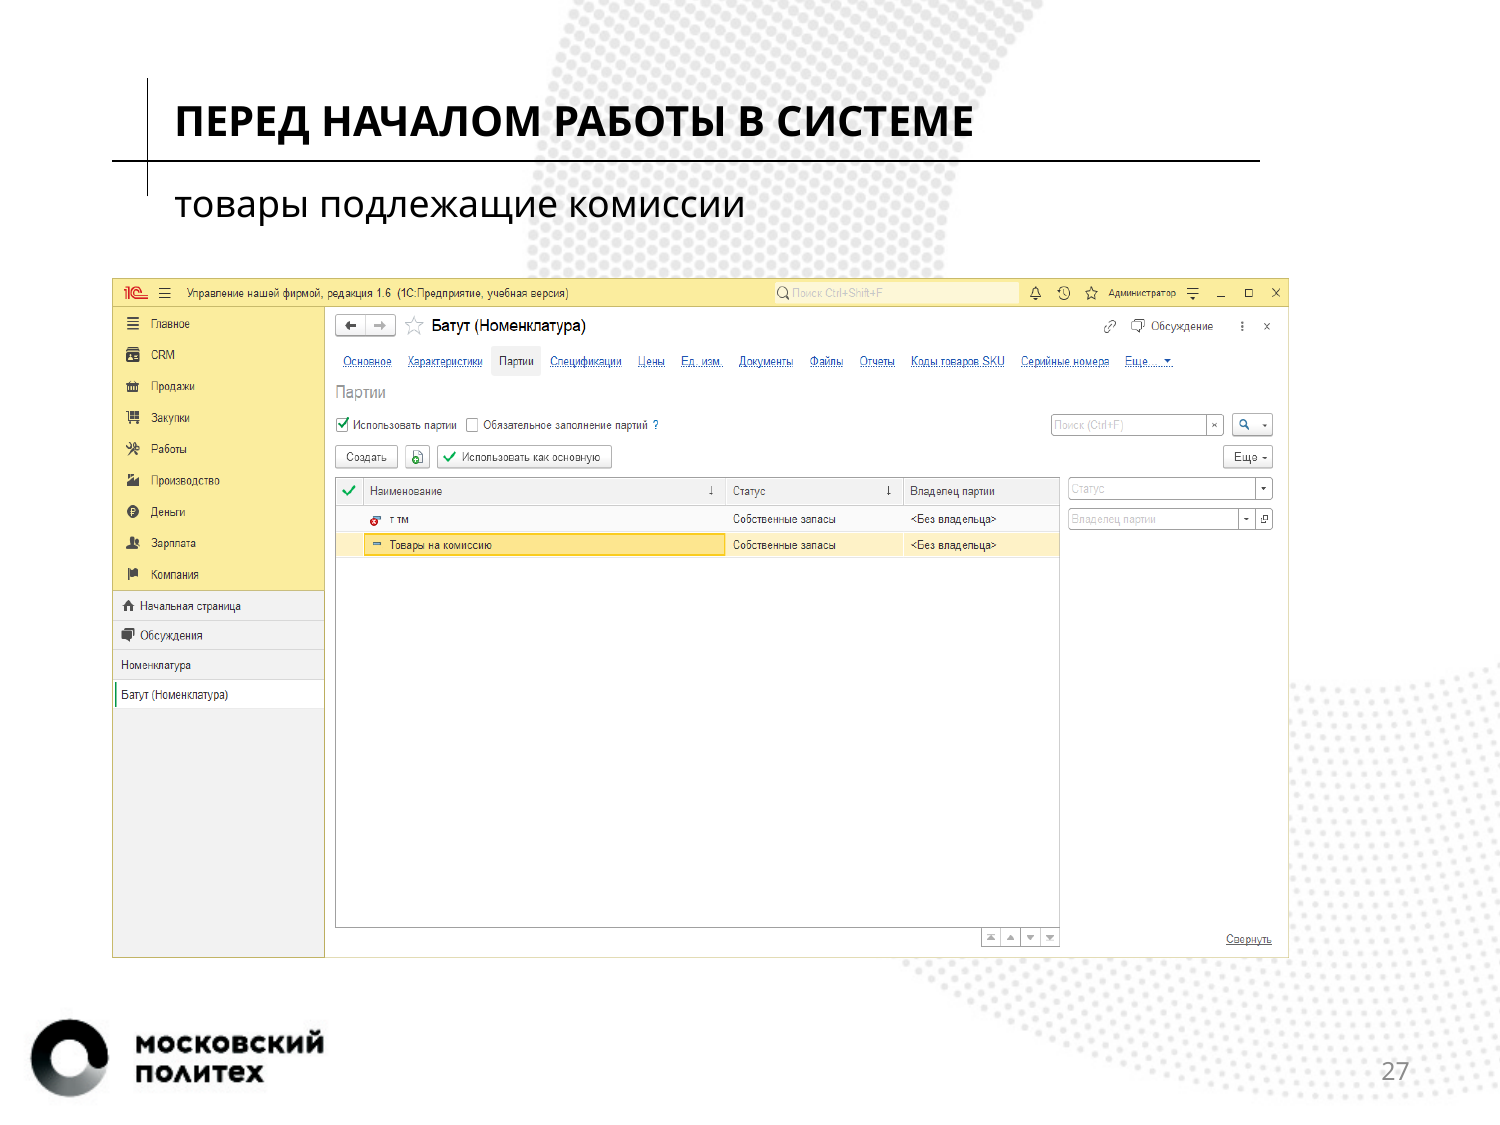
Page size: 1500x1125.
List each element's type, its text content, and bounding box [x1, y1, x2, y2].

slide_number 27 [1074, 1042, 1425, 1103]
picture [0, 0, 1500, 1125]
text_box ПЕРЕД НАЧАЛОМ РАБОТЫ В СИСТЕМЕ [159, 78, 1427, 161]
title товары подлежащие комиссии [159, 161, 1427, 244]
